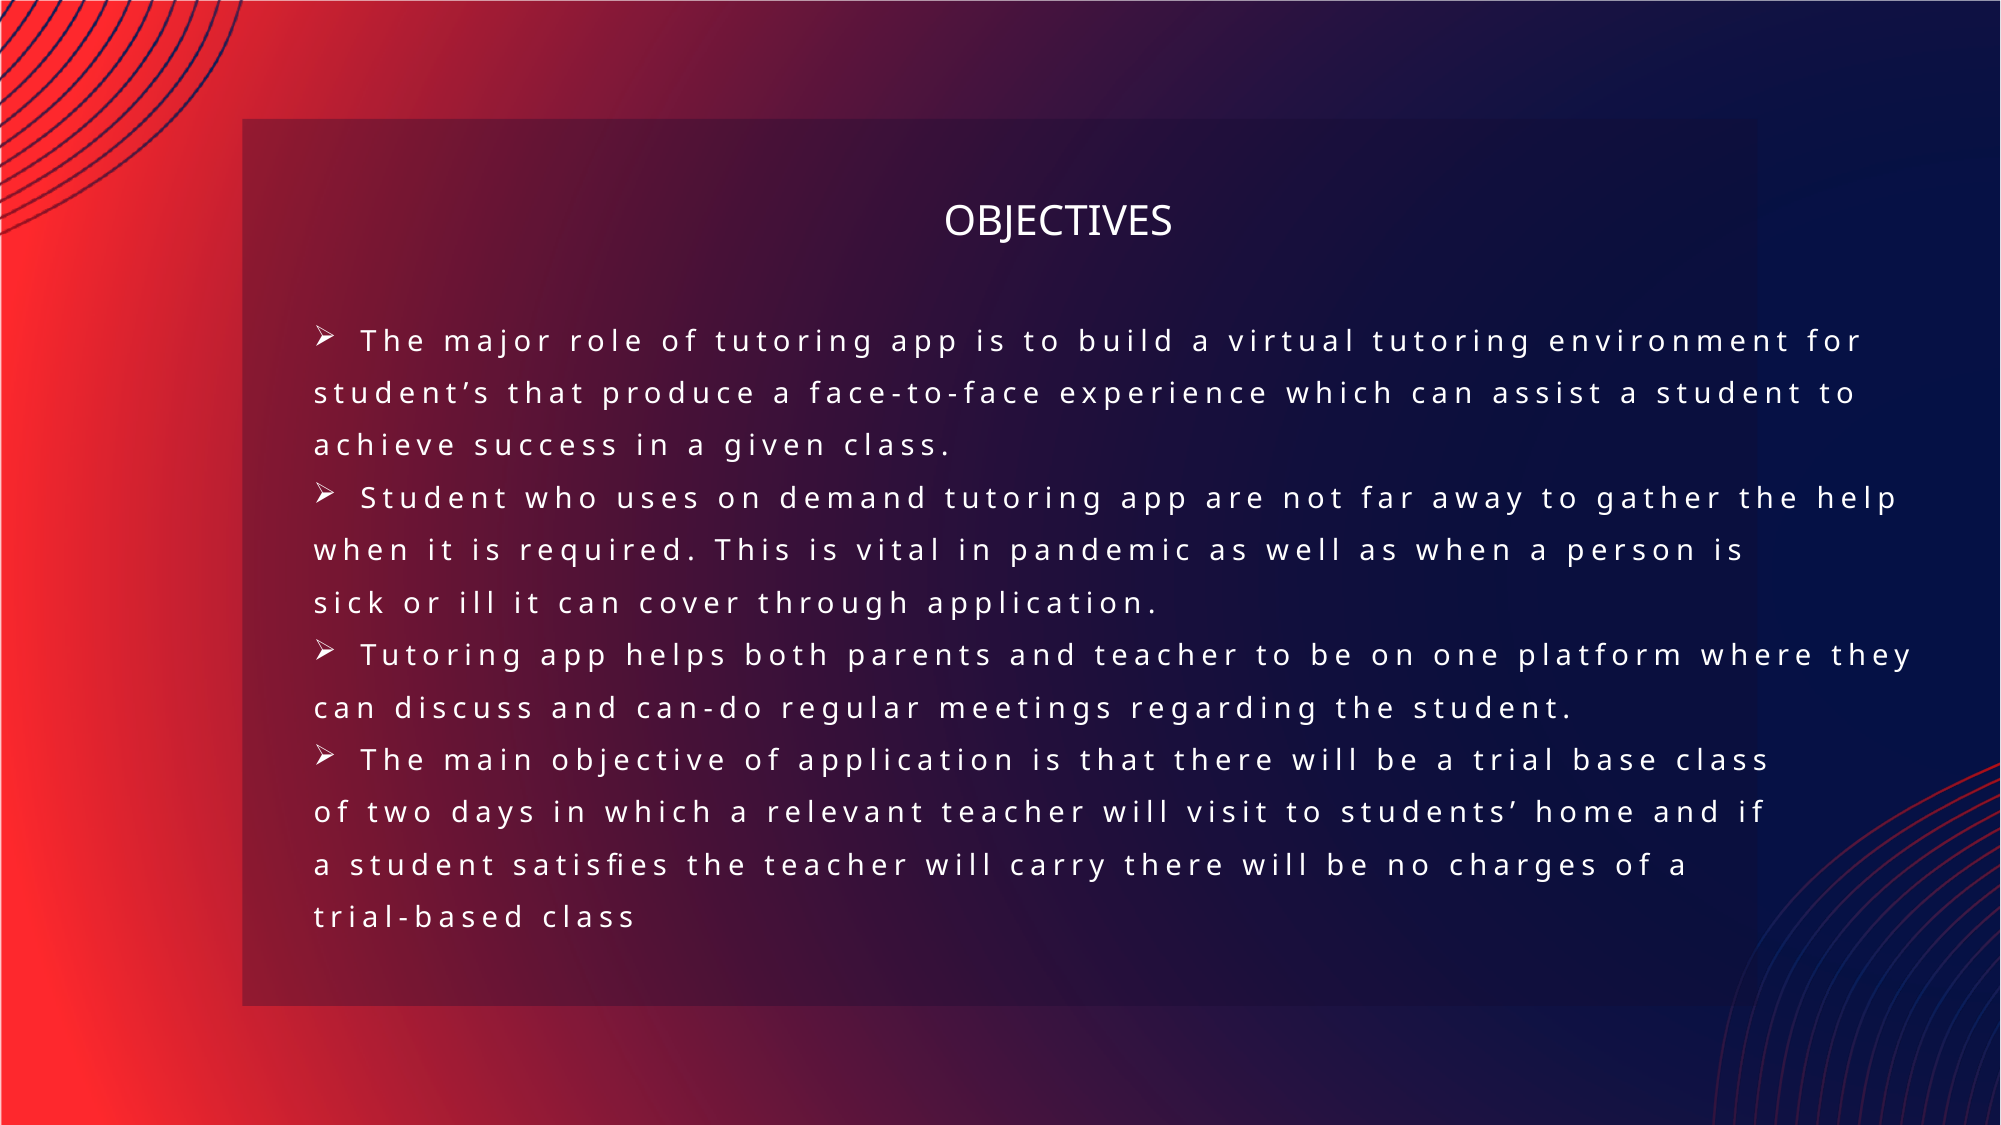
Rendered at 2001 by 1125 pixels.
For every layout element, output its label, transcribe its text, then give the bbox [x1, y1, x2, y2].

picture [0, 0, 2001, 1125]
text_box OBJECTIVES [928, 186, 1285, 252]
text_box The major role of tutoring app is to build a virtual tutoring environment for student’s that produce a face-to-face experience which can assist a student to achieve success in a given class. Student who uses on demand tutoring app are not far away to gather the help when it is required. This is vital in pandemic as well as when a person is sick or ill it can cover through application. Tutoring app helps both parents and teacher to be on one platform where they can discuss and can-do regular meetings regarding the student. The main objective of application is that there will be a trial base class of two days in which a relevant teacher will visit to students’ home and if a student satisfies the teacher will carry there will be no charges of a trial-based class [298, 296, 1321, 383]
